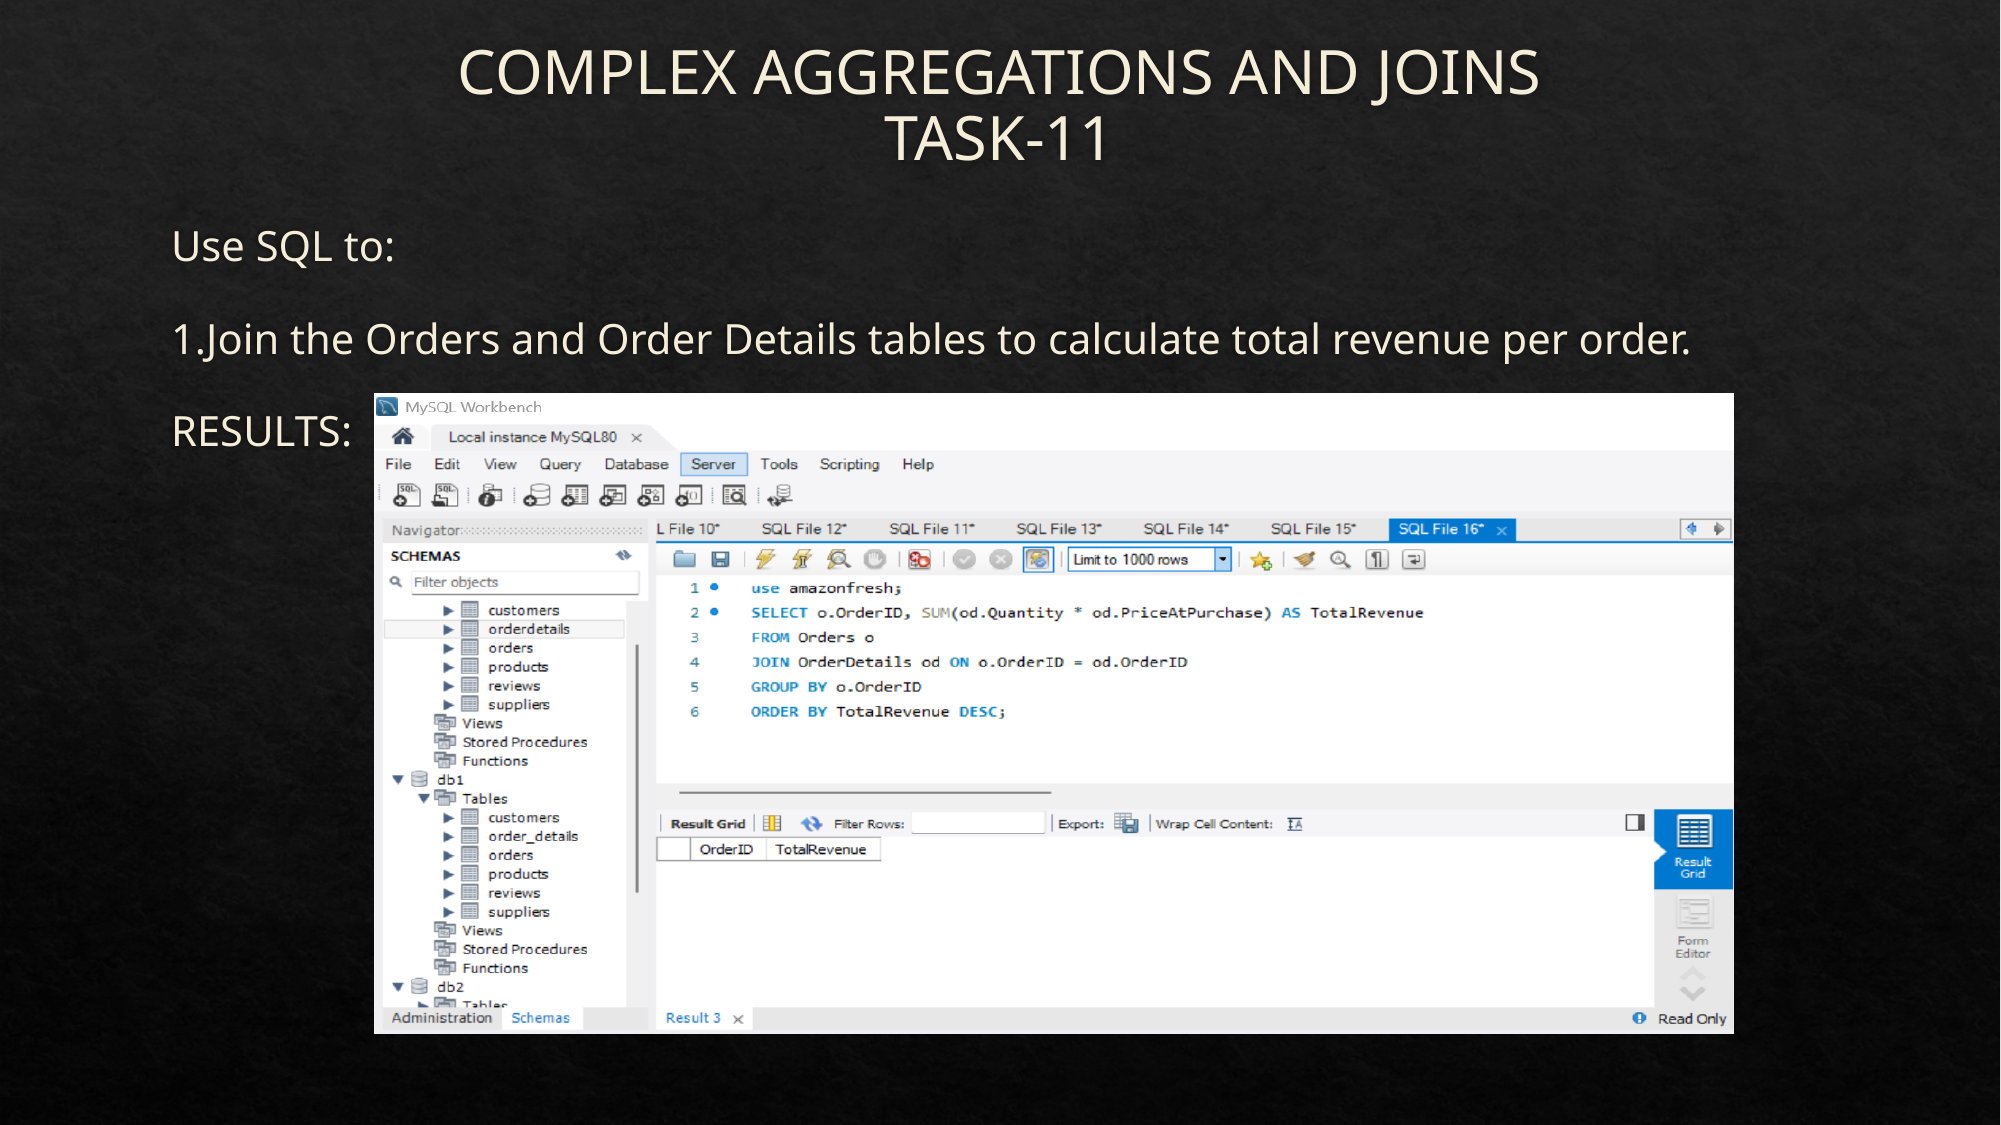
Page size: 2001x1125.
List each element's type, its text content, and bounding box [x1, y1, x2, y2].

list Use SQL to: 1.Join the Orders and Order Details tables to calculate total revenue per order. RESULTS: [149, 207, 1849, 1099]
picture [0, 0, 2001, 1125]
title COMPLEX AGGREGATIONS AND JOINS TASK-11 [150, 33, 1850, 182]
